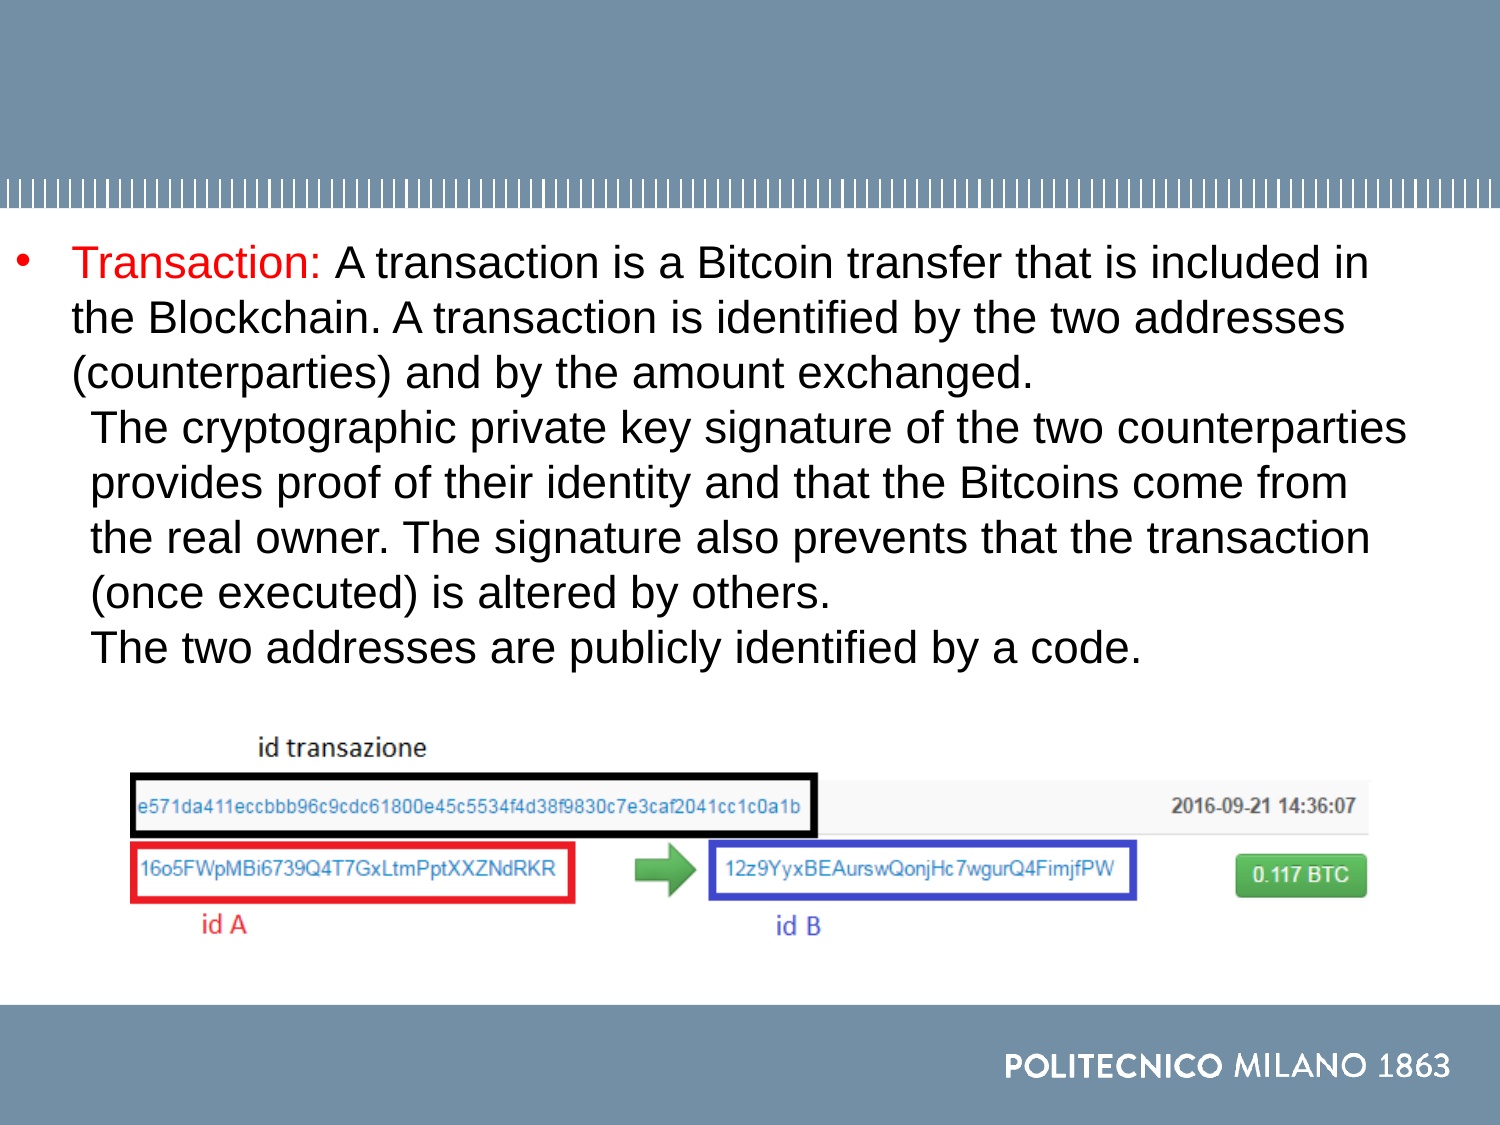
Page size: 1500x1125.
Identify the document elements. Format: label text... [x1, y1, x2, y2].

picture [130, 707, 1372, 985]
picture [999, 1041, 1456, 1089]
list Transaction: A transaction is a Bitcoin transfer that is included in the Blockchain. A transaction is identified by the two addresses (counterparties) and by the amount exchanged. The cryptographic private key signature of the two counterparties provides proof of their identity and that the Bitcoins come from the real owner. The signature also prevents that the transaction (once executed) is altered by others. The two addresses are publicly identified by a code. [0, 224, 1441, 1005]
